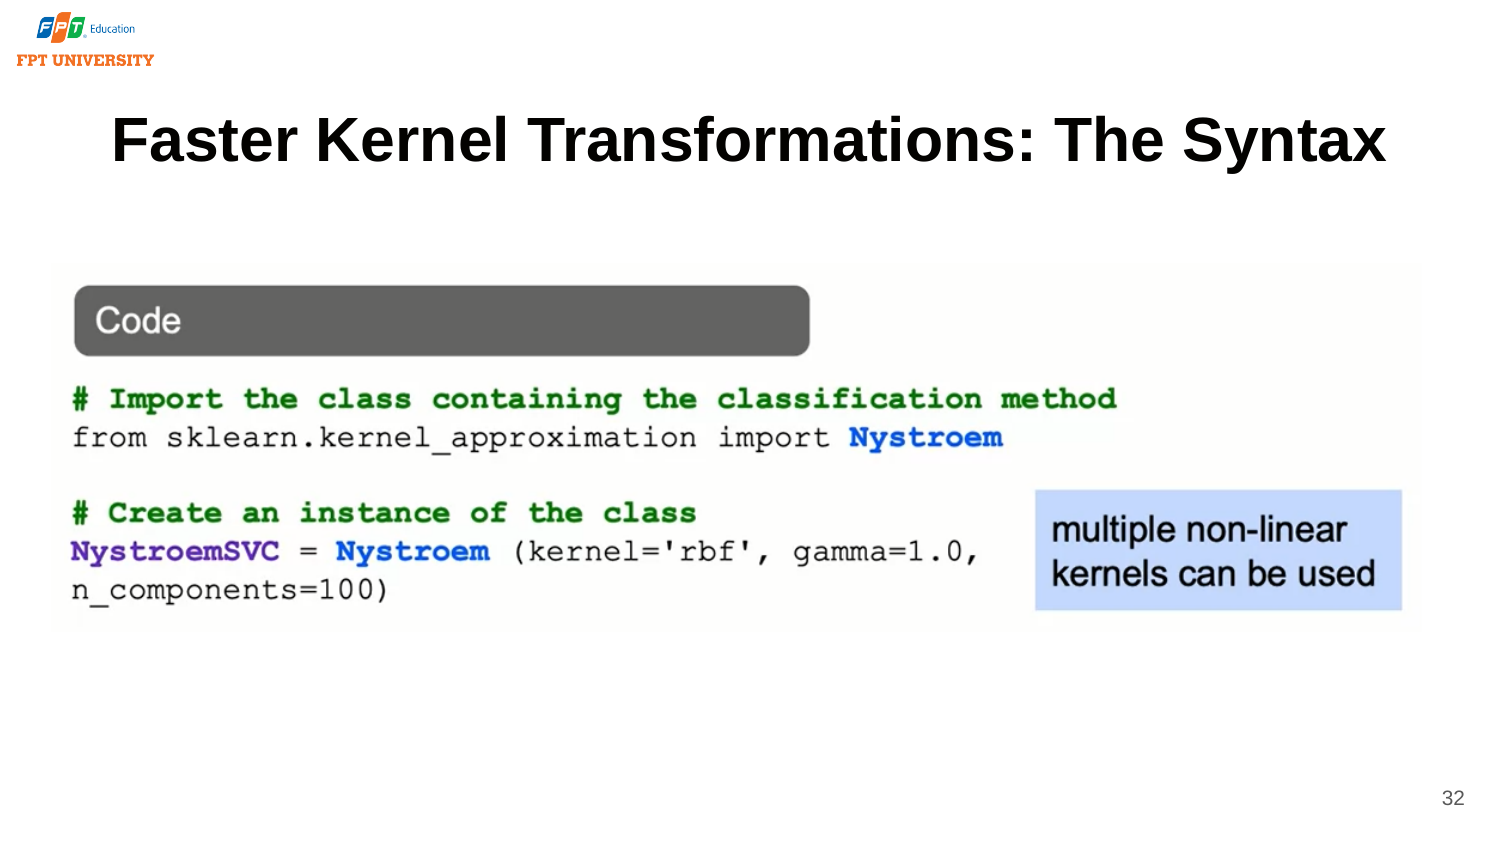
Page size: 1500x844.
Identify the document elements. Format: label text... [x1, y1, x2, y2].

title Faster Kernel Transformations: The Syntax [51, 72, 1449, 167]
picture [11, 1, 160, 77]
picture [50, 263, 1422, 633]
slide_number 32 [1389, 764, 1480, 830]
